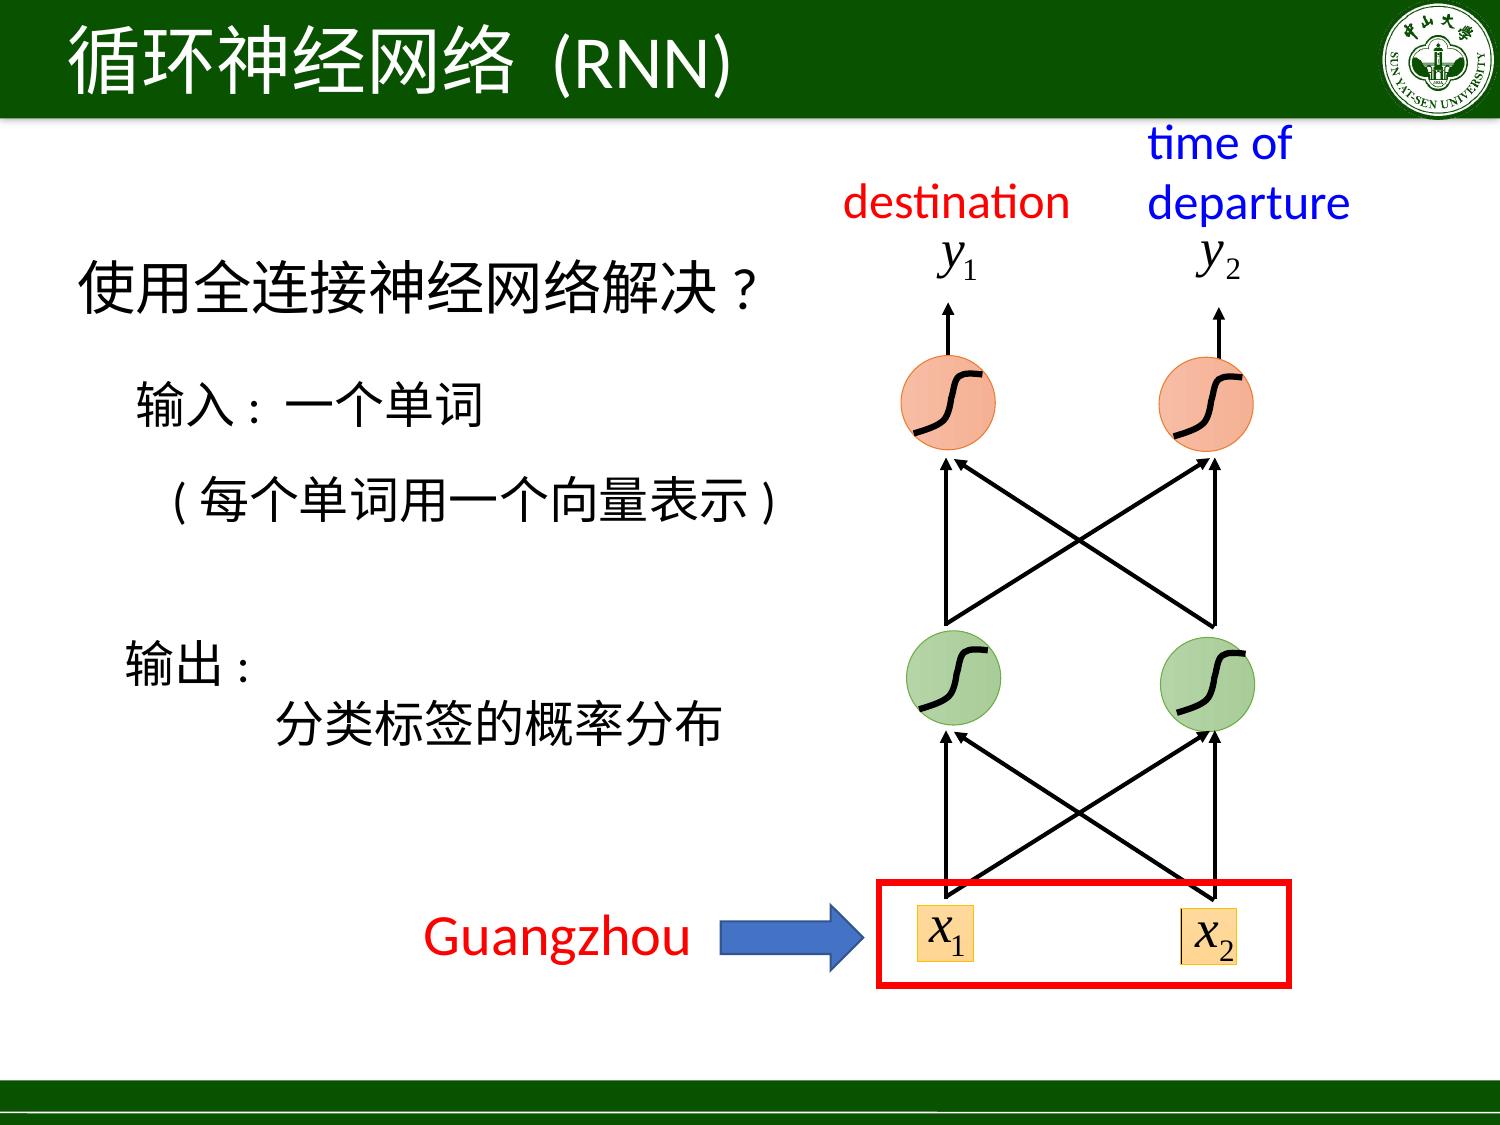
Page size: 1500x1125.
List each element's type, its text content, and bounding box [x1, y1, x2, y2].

text_box [900, 356, 996, 451]
text_box [1176, 651, 1246, 714]
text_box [995, 680, 1166, 950]
text_box [1173, 375, 1243, 438]
text_box [918, 648, 988, 711]
text_box 输入: 一个单词 [120, 366, 533, 441]
text_box [0, 1113, 1500, 1125]
text_box [906, 630, 1002, 726]
text_box [1160, 636, 1256, 733]
text_box Guangzhou [409, 889, 707, 975]
text_box [913, 372, 983, 435]
text_box time of departure [1132, 102, 1489, 237]
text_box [927, 213, 986, 290]
text_box [878, 881, 1290, 986]
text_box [1180, 894, 1243, 971]
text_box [1187, 213, 1250, 290]
text_box destination [828, 161, 1132, 236]
text_box 循环神经网络 (RNN) [0, 0, 1378, 119]
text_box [917, 889, 974, 966]
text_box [995, 408, 1166, 677]
text_box 使用全连接神经网络解决? [62, 243, 833, 329]
picture [1378, 0, 1498, 120]
text_box [1158, 361, 1254, 452]
text_box [0, 1080, 1500, 1112]
text_box 输出: 分类标签的概率分布 [110, 624, 756, 760]
text_box [719, 902, 865, 973]
text_box (每个单词用一个向量表示) [157, 461, 792, 536]
text_box [1188, 356, 1224, 360]
